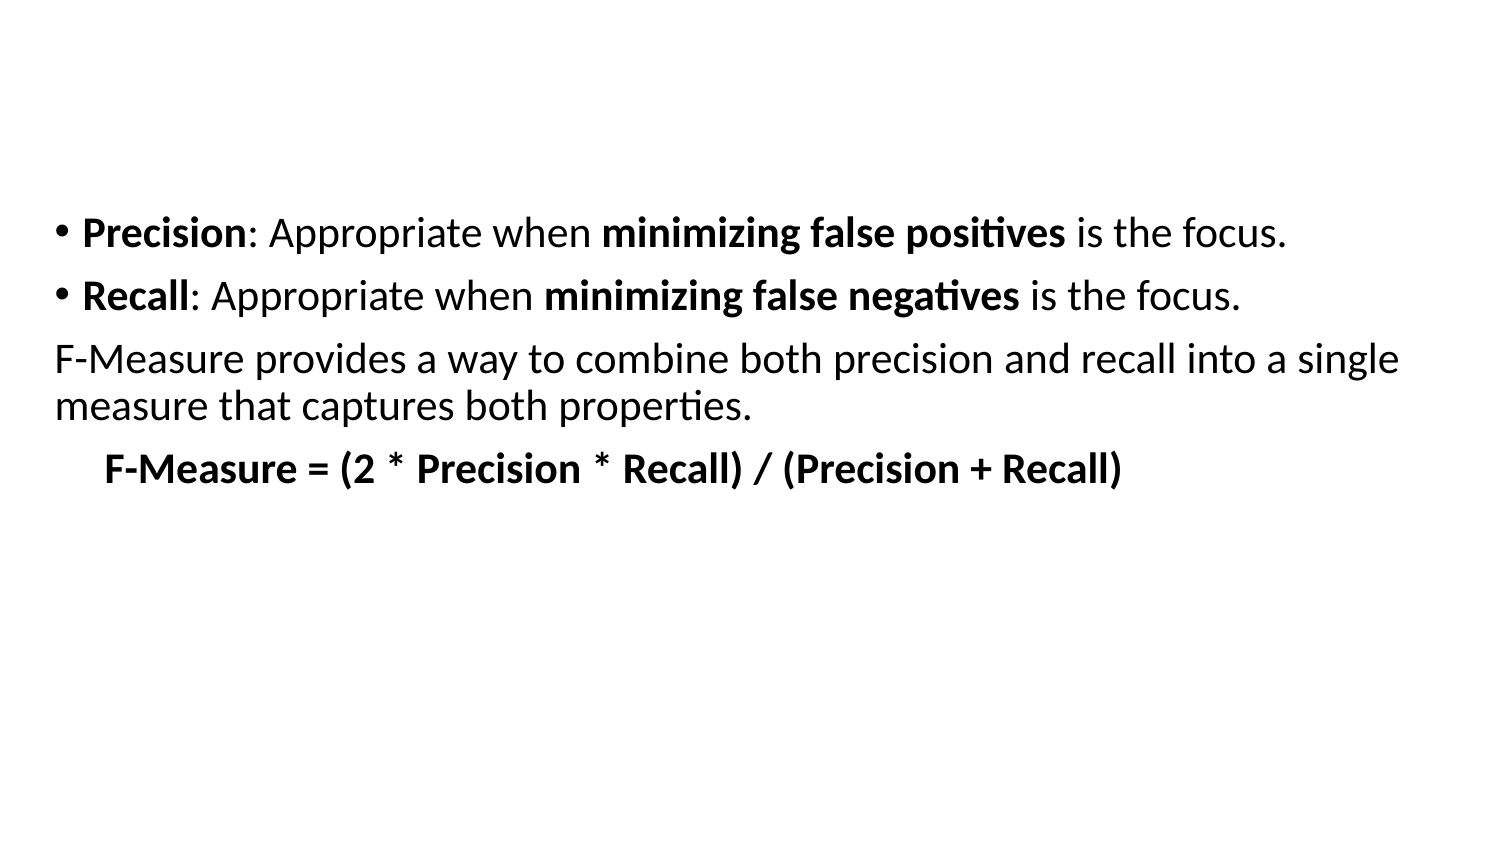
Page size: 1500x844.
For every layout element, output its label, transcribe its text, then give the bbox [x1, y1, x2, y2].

list Precision: Appropriate when minimizing false positives is the focus. Recall: Appropriate when minimizing false negatives is the focus. F-Measure provides a way to combine both precision and recall into a single measure that captures both properties. F-Measure = (2 * Precision * Recall) / (Precision + Recall) [39, 202, 1500, 760]
